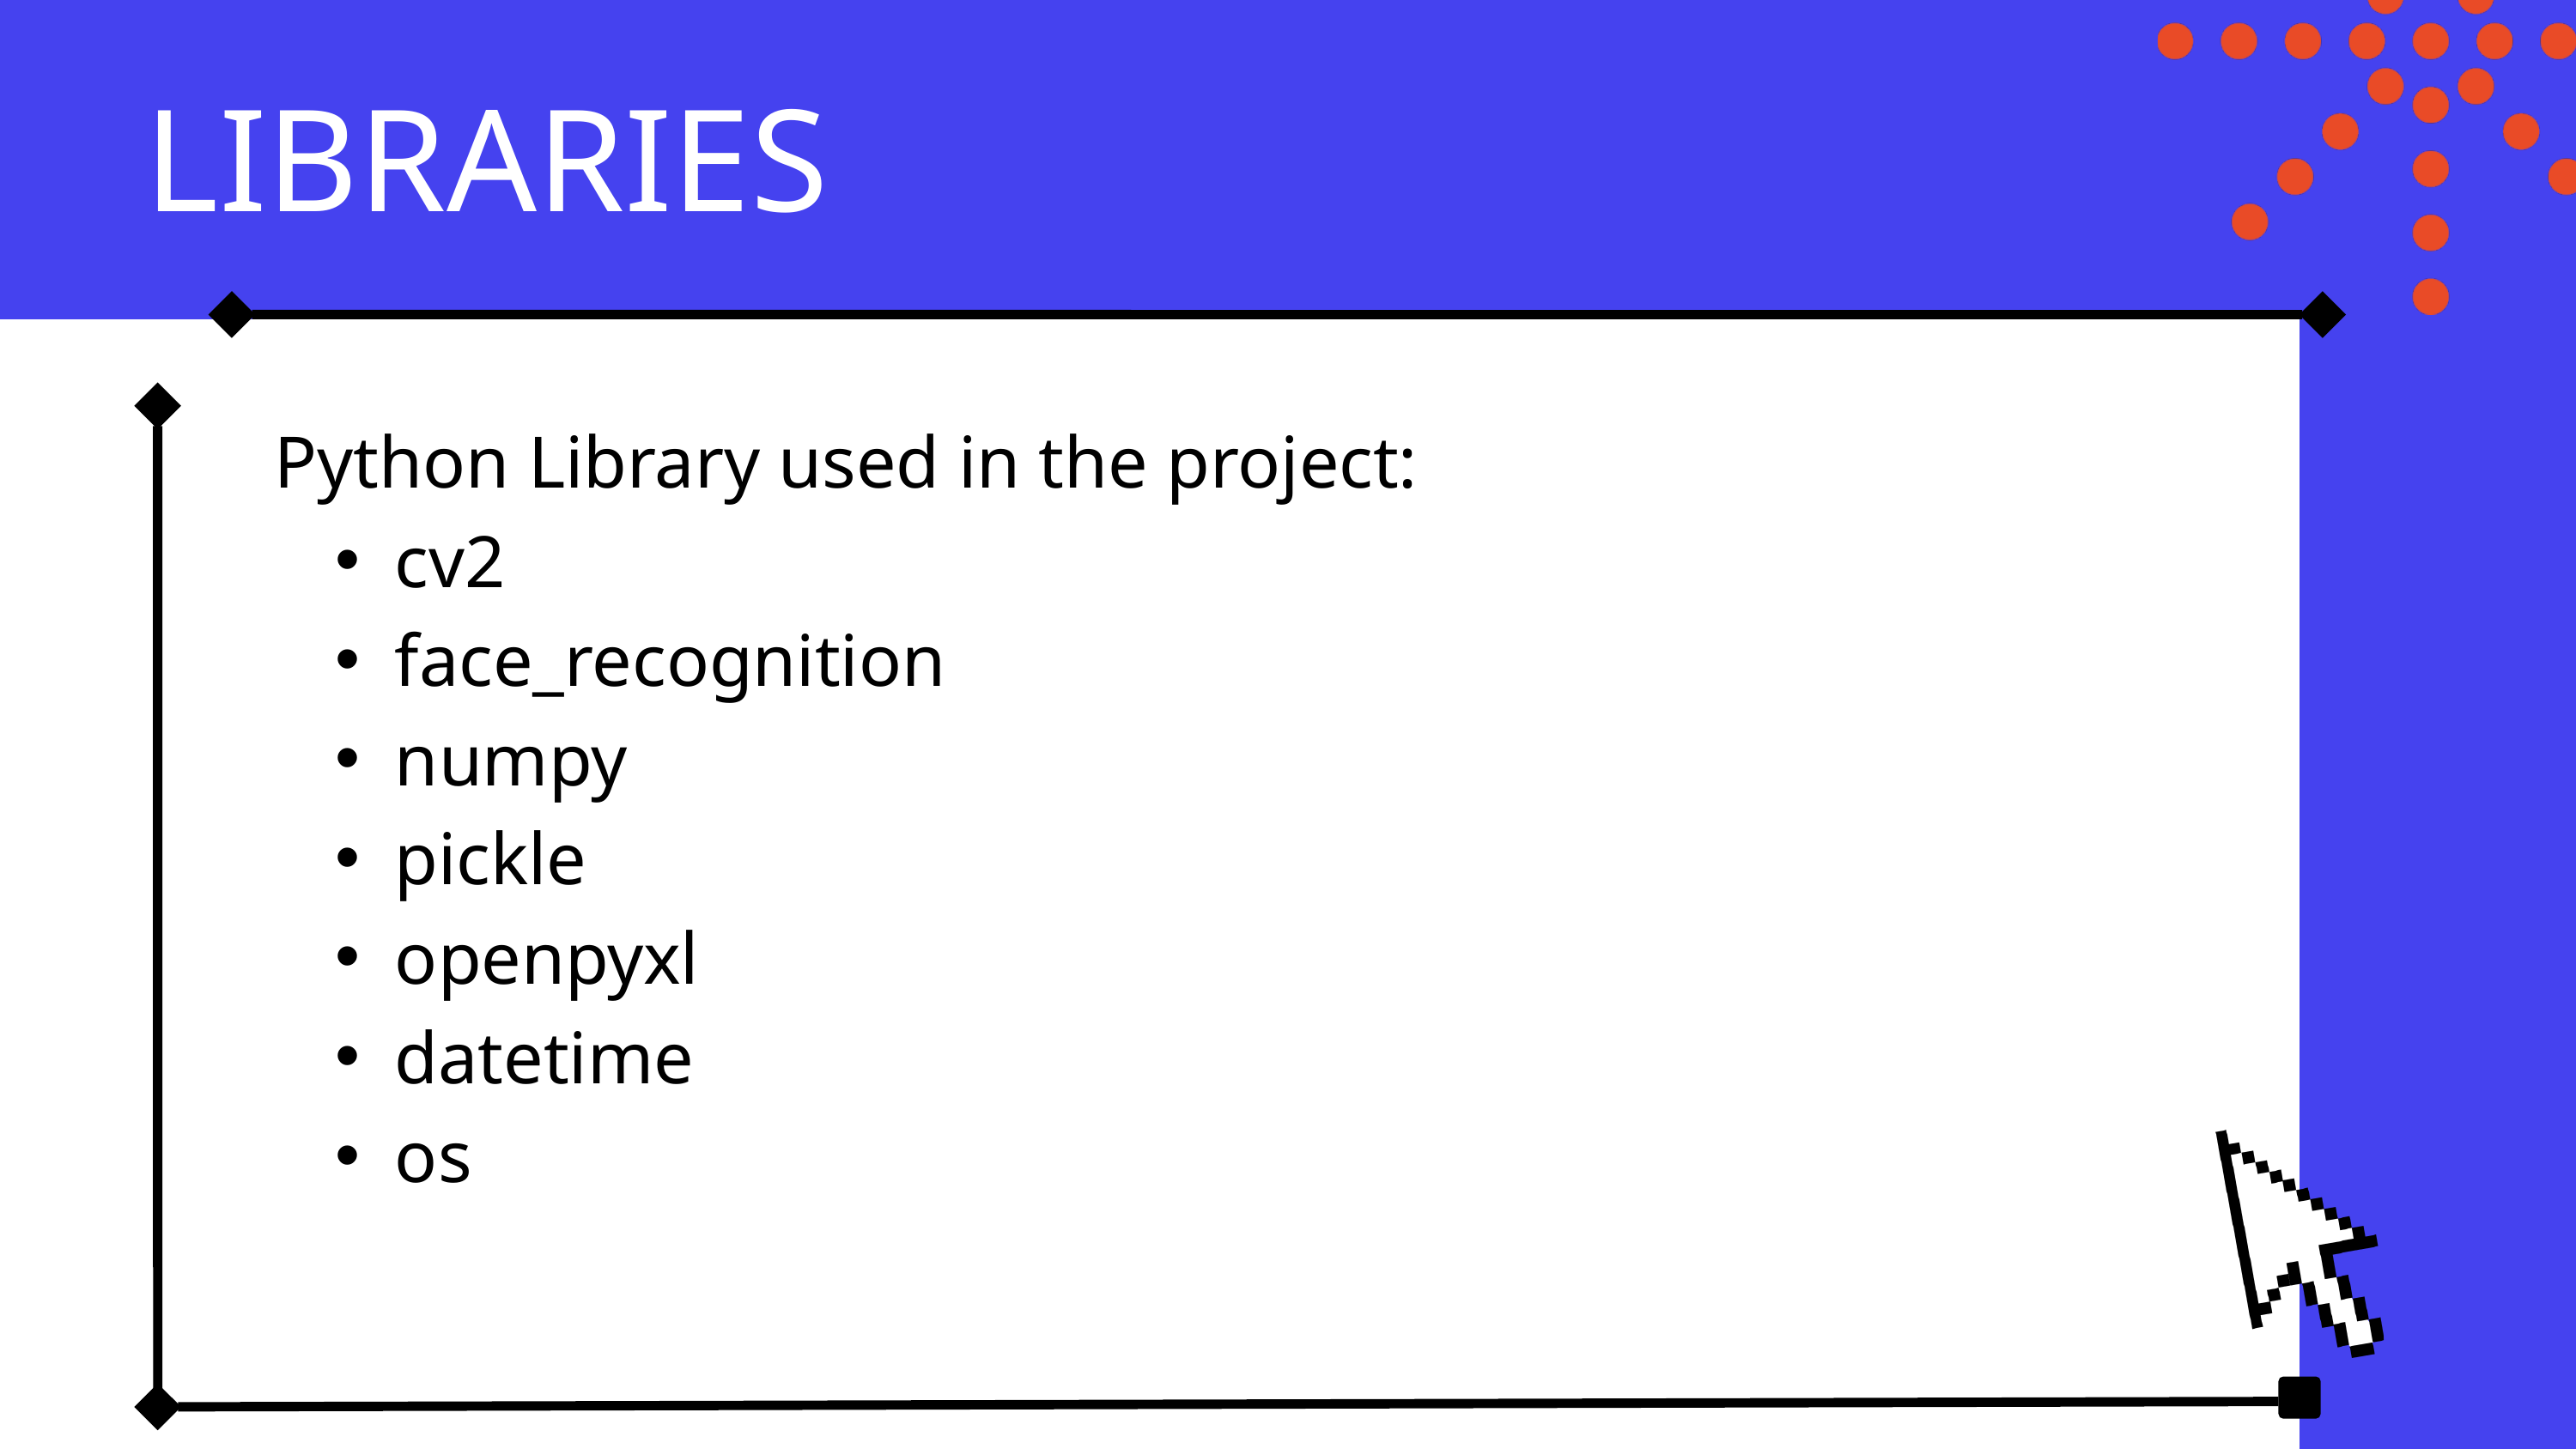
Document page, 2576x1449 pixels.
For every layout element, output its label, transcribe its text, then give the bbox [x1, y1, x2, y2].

text_box [2157, 0, 2576, 315]
text_box [2305, 1130, 2385, 1358]
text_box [157, 405, 2279, 1408]
text_box LIBRARIES [144, 83, 1904, 239]
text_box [0, 318, 2300, 1449]
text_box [2278, 1376, 2321, 1419]
text_box [2314, 315, 2331, 324]
text_box [222, 306, 2157, 317]
